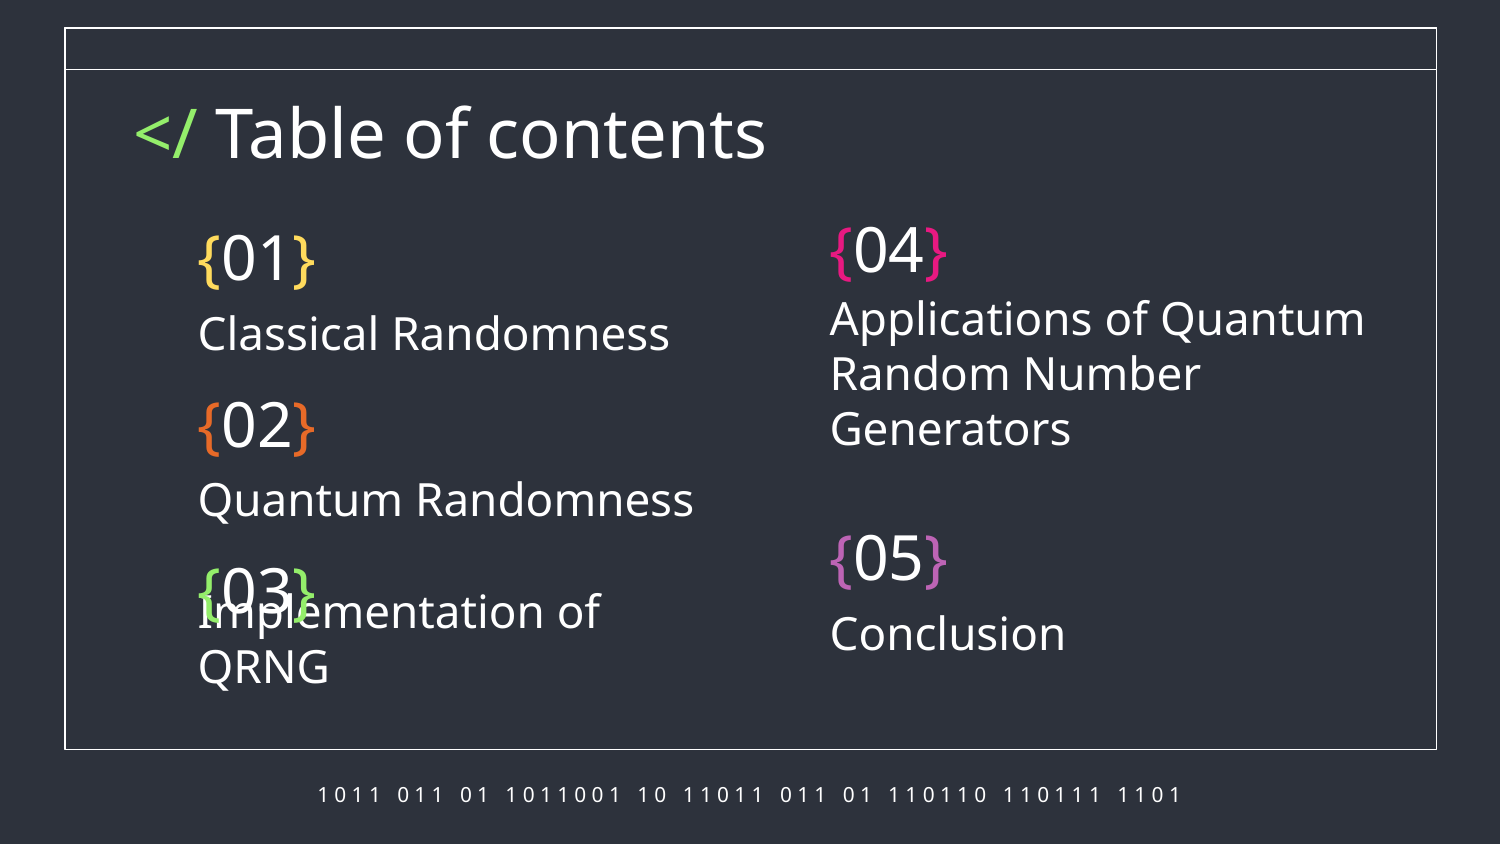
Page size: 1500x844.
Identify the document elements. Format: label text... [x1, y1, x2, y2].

title Conclusion [814, 607, 1318, 675]
title Applications of Quantum Random Number Generators [814, 334, 1382, 471]
title </ Table of contents [118, 75, 1382, 170]
title Quantum Randomness [182, 474, 815, 541]
title {05} [814, 507, 1028, 608]
title Implementation of QRNG [182, 641, 759, 708]
title {04} [814, 200, 1028, 300]
title {01} [182, 208, 396, 309]
title {02} [182, 374, 396, 475]
title {03} [182, 541, 396, 641]
title Classical Randomness [182, 308, 829, 375]
